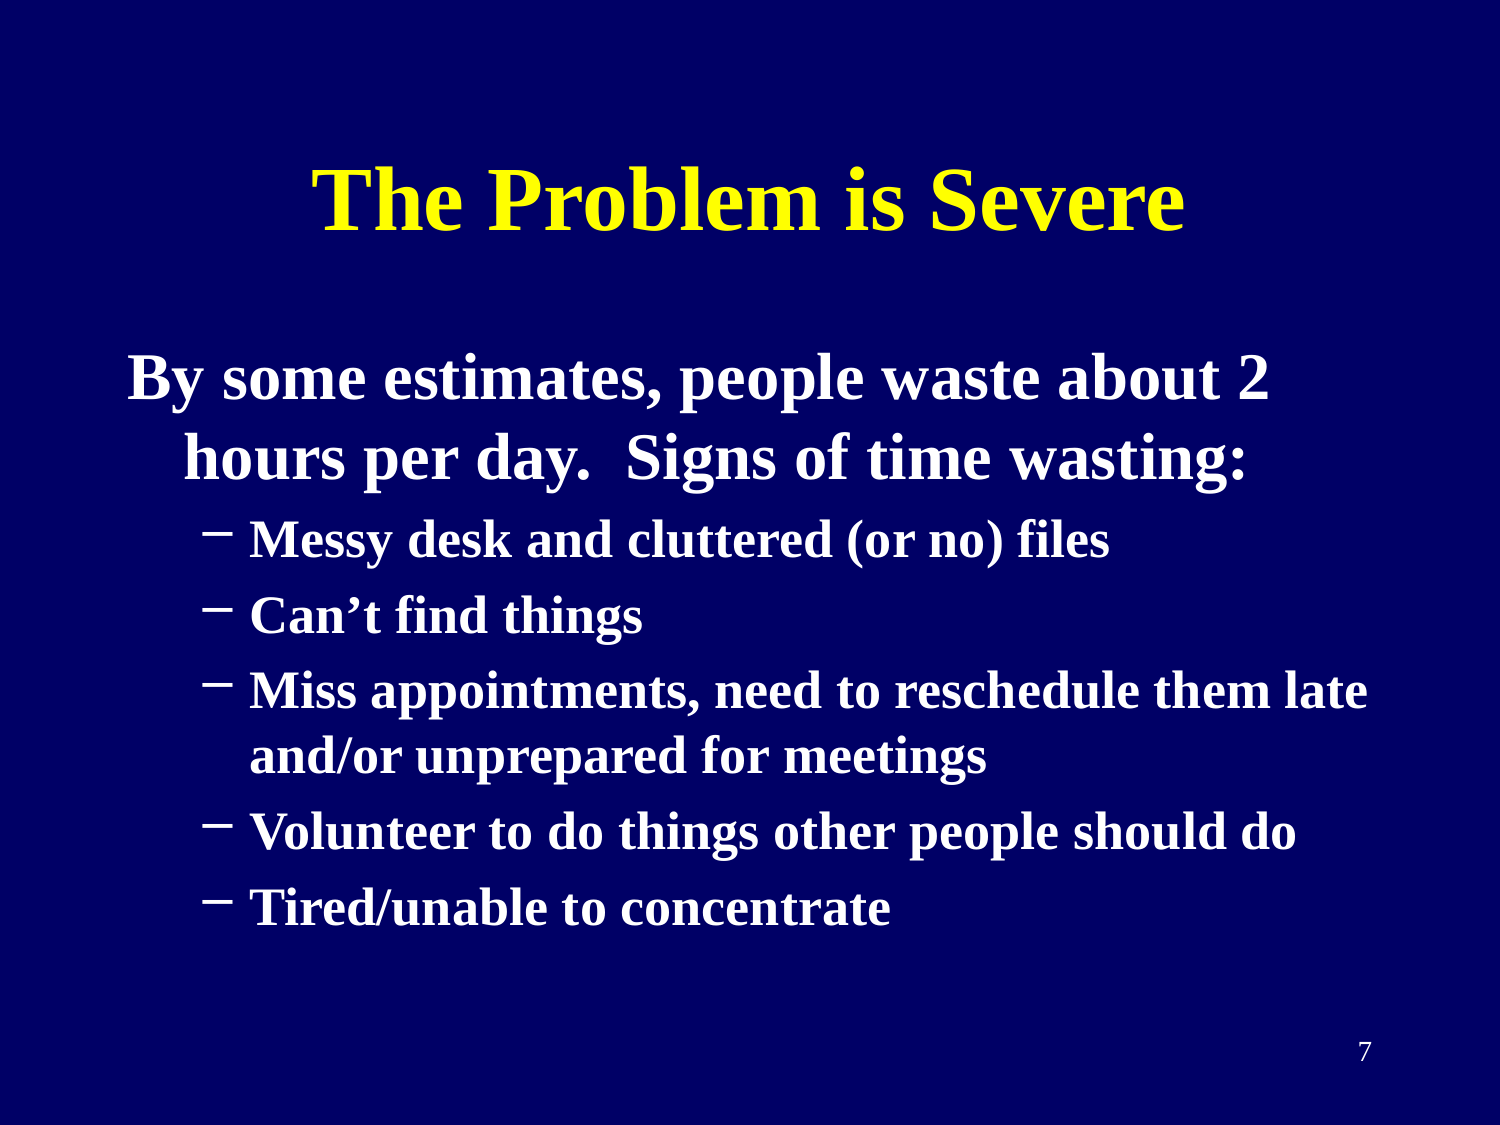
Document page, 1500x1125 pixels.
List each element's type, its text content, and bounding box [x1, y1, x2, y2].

list By some estimates, people waste about 2 hours per day. Signs of time wasting: Messy desk and cluttered (or no) files Can’t find things Miss appointments, need to reschedule them late and/or unprepared for meetings Volunteer to do things other people should do Tired/unable to concentrate [112, 324, 1388, 1000]
title The Problem is Severe [112, 99, 1388, 288]
slide_number 7 [1074, 1025, 1388, 1100]
